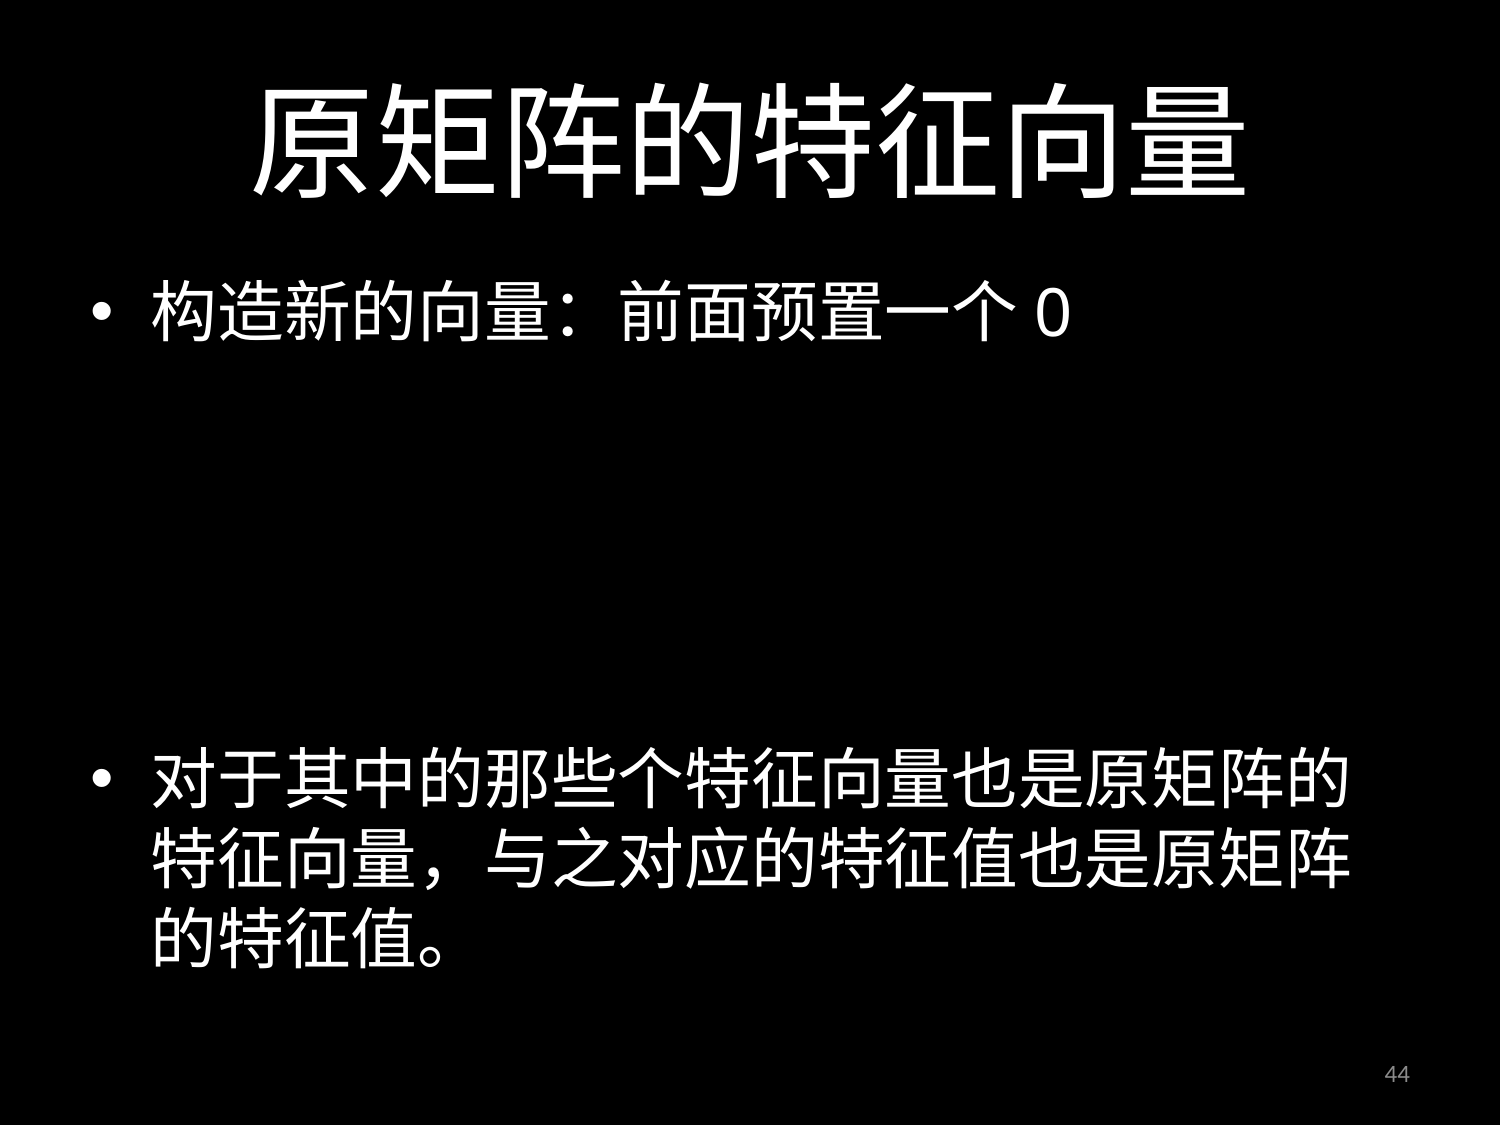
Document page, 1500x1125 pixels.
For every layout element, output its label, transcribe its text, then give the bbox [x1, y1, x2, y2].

slide_number 44 [1074, 1042, 1425, 1103]
title 原矩阵的特征向量 [75, 45, 1425, 233]
